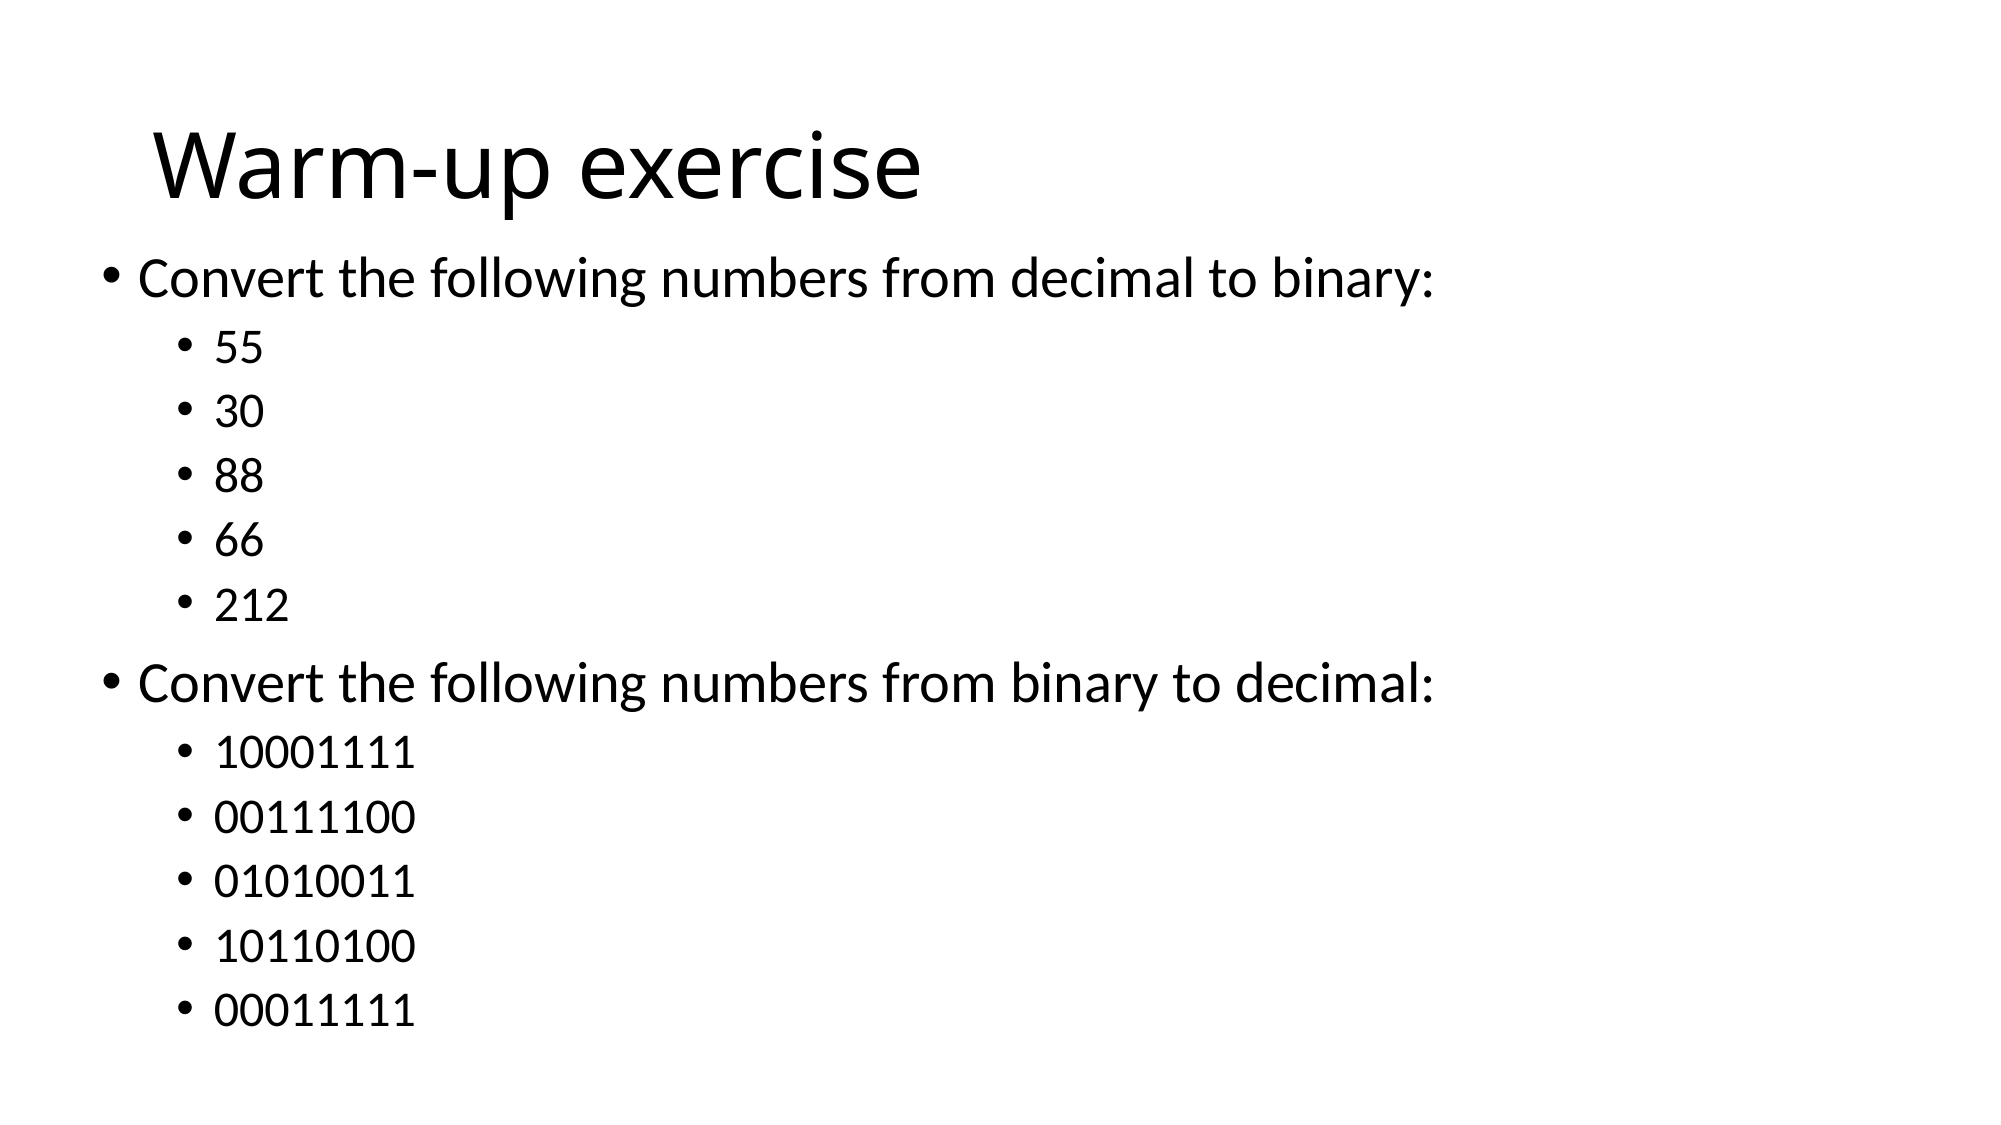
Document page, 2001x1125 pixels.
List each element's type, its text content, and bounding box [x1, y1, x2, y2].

title Warm-up exercise [137, 59, 1863, 278]
list Convert the following numbers from decimal to binary: 55 30 88 66 212 Convert the following numbers from binary to decimal: 10001111 00111100 01010011 10110100 00011111 [86, 239, 1812, 1066]
